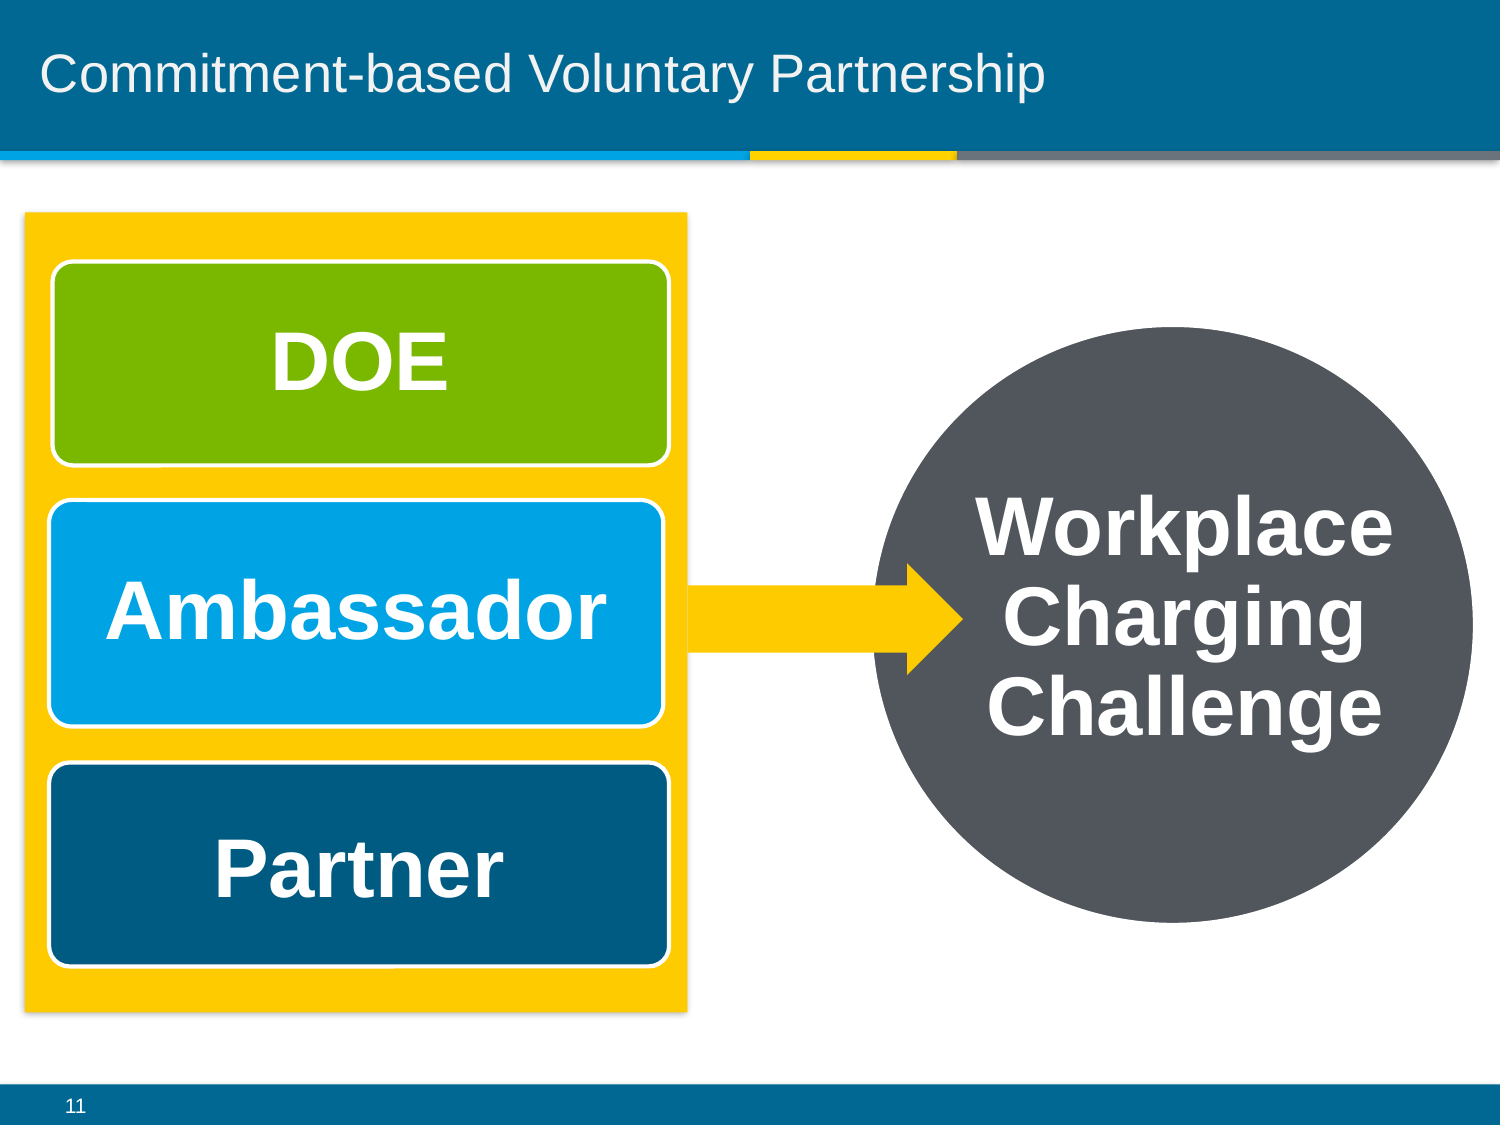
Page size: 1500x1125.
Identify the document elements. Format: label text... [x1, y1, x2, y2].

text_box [52, 261, 670, 466]
text_box [24, 212, 688, 1013]
title Commitment-based Voluntary Partnership [24, 0, 1151, 149]
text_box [870, 324, 1476, 926]
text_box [48, 499, 664, 727]
text_box [687, 585, 865, 653]
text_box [48, 762, 670, 967]
